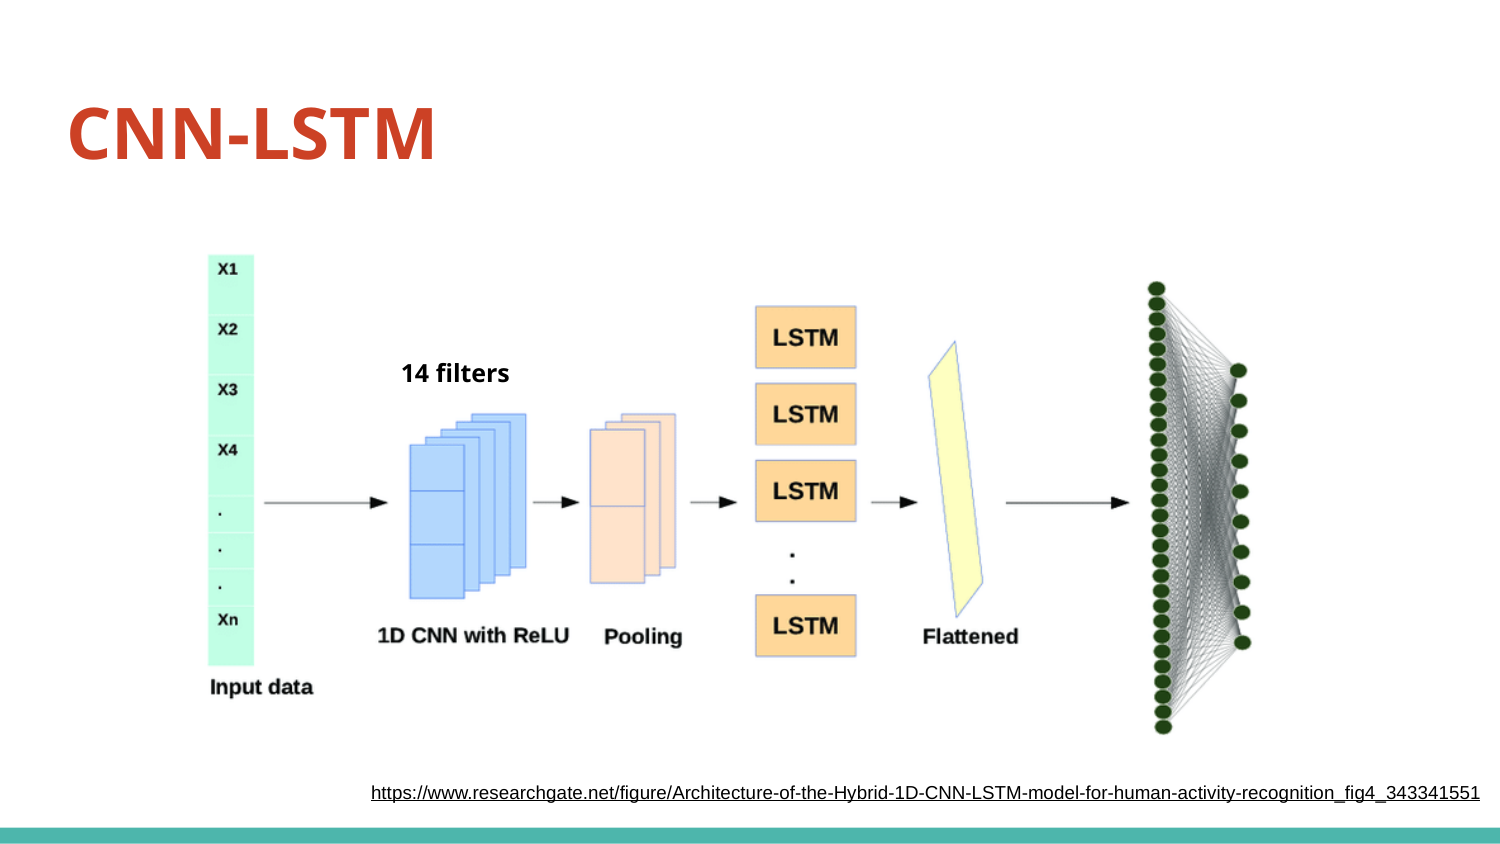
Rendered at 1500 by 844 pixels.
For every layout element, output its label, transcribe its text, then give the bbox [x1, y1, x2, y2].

picture [196, 176, 1272, 782]
text_box https://www.researchgate.net/figure/Architecture-of-the-Hybrid-1D-CNN-LSTM-model-for-human-activity-recognition_fig4_343341551 [118, 769, 1500, 815]
title CNN-LSTM [51, 72, 1449, 189]
